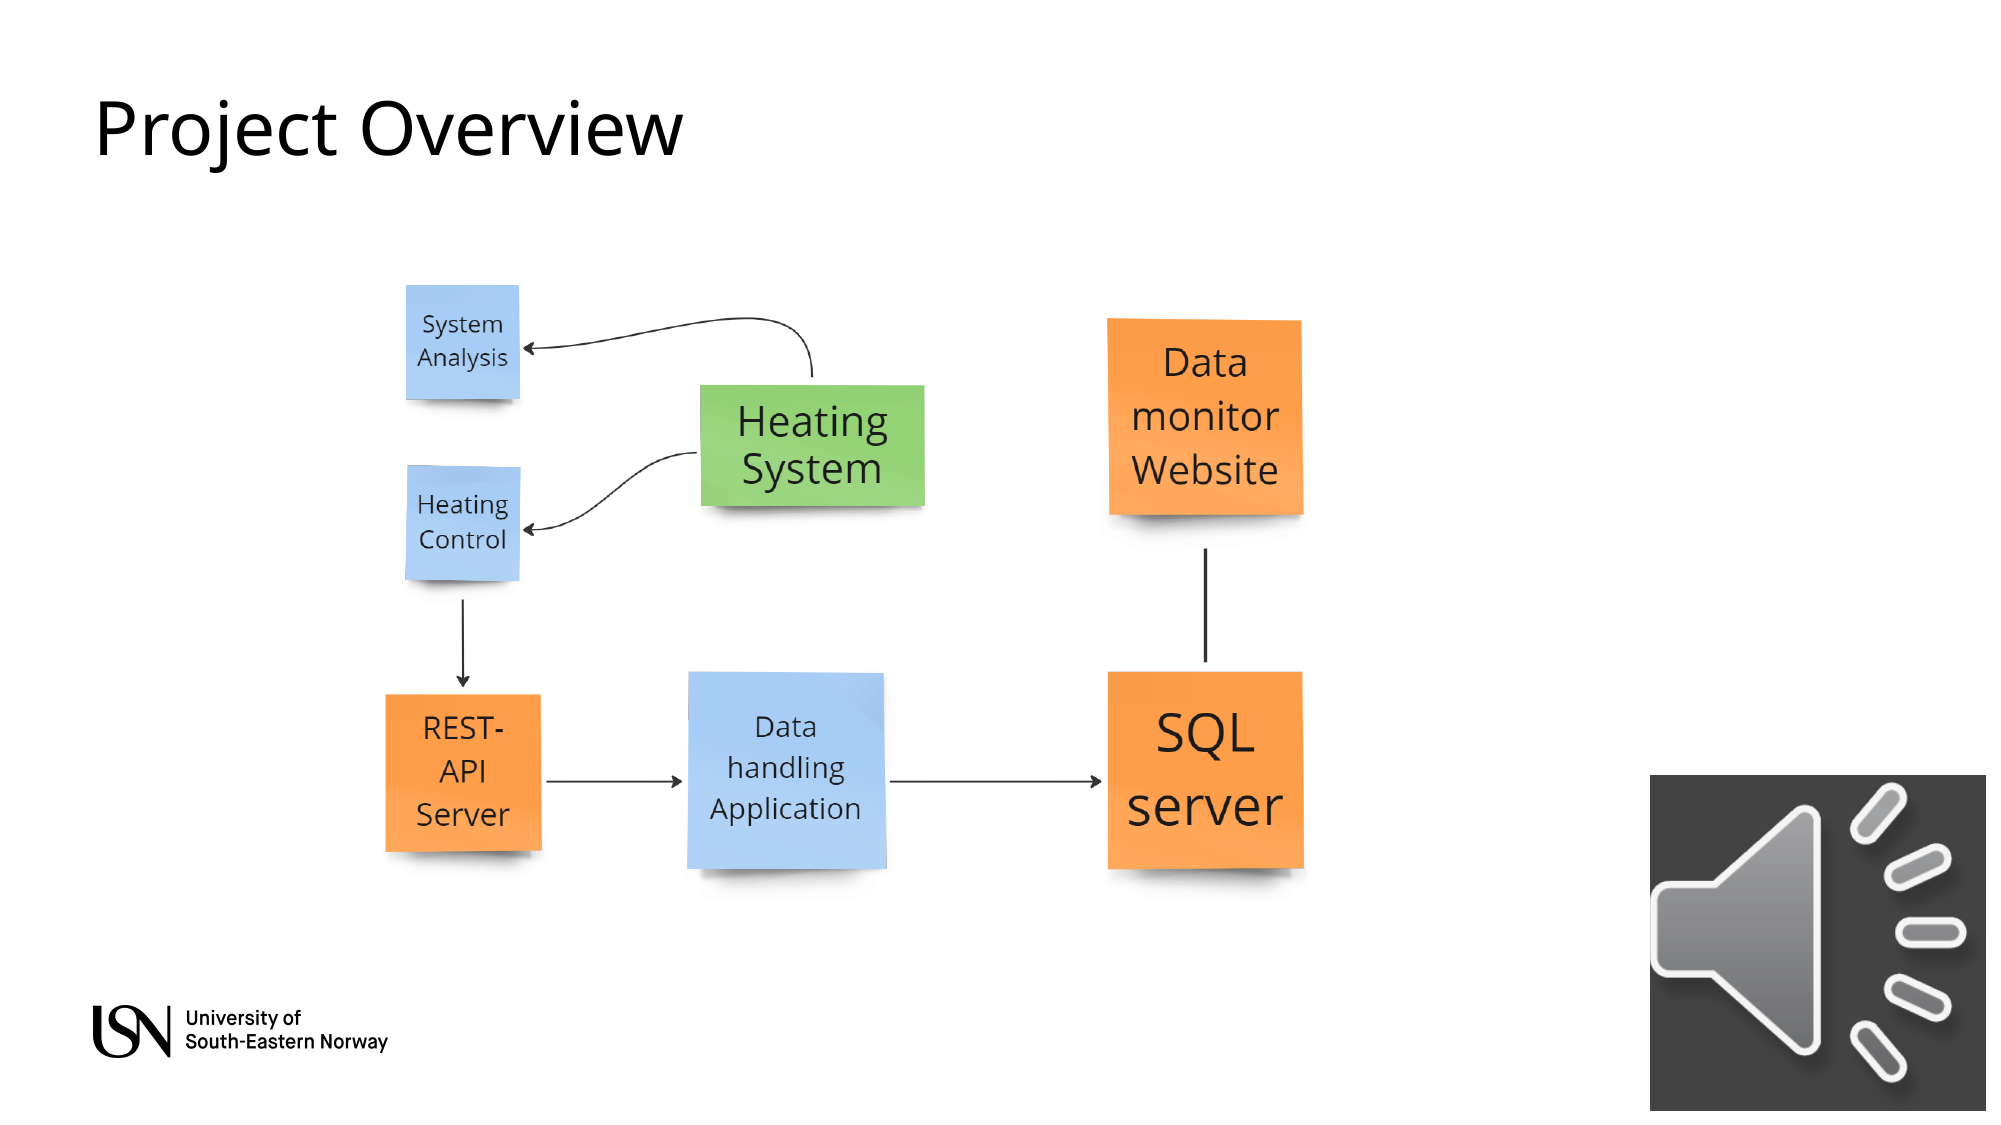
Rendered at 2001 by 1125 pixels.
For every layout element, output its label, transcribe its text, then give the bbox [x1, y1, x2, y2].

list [380, 279, 1308, 900]
title Project Overview [93, 83, 1595, 260]
picture [93, 1005, 388, 1058]
picture [1648, 773, 1987, 1112]
